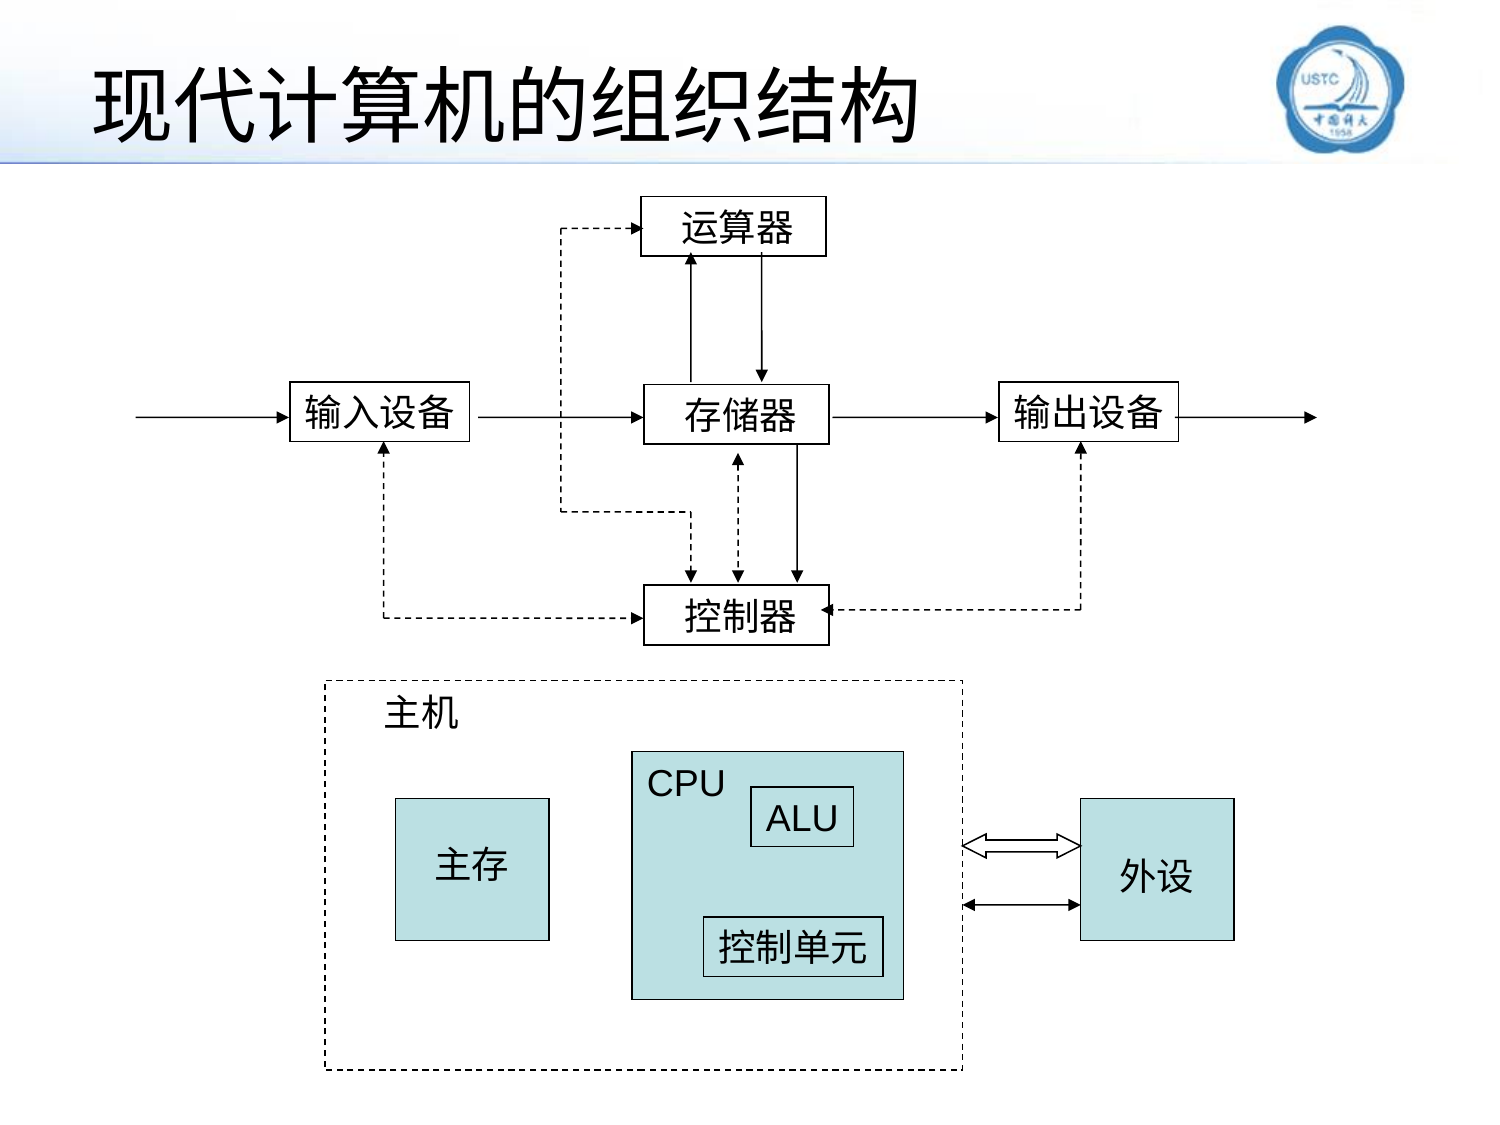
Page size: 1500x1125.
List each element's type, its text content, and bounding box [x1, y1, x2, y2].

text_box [324, 680, 1235, 1071]
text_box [135, 196, 1318, 648]
title 现代计算机的组织结构 [75, 45, 1425, 161]
picture [0, 0, 1500, 164]
